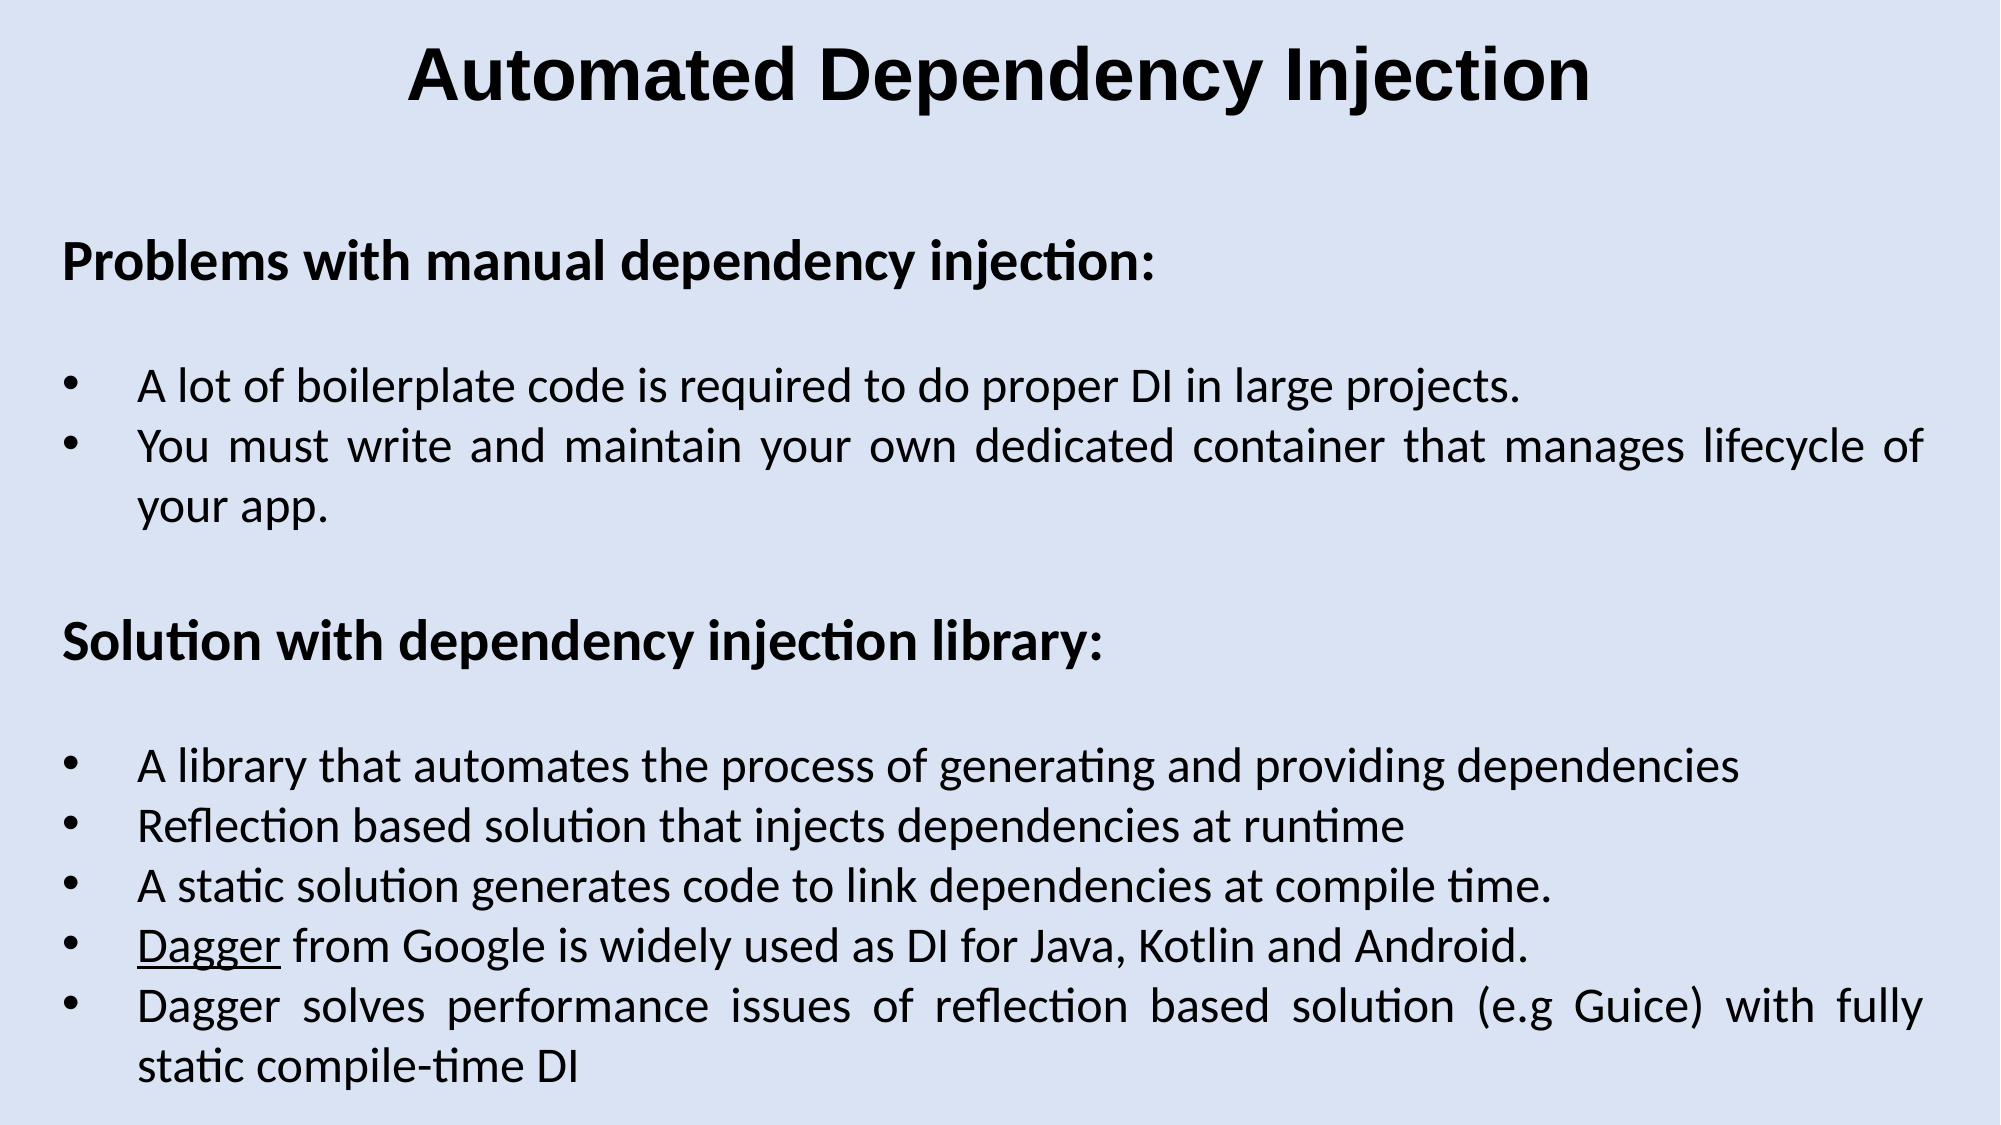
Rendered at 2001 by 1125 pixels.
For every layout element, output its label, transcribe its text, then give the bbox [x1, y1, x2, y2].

text_box Problems with manual dependency injection: A lot of boilerplate code is required to do proper DI in large projects. You must write and maintain your own dedicated container that manages lifecycle of your app. Solution with dependency injection library: A library that automates the process of generating and providing dependencies Reflection based solution that injects dependencies at runtime A static solution generates code to link dependencies at compile time. Dagger from Google is widely used as DI for Java, Kotlin and Android. Dagger solves performance issues of reflection based solution (e.g Guice) with fully static compile-time DI [47, 215, 1940, 1100]
title Automated Dependency Injection [0, 0, 2000, 152]
